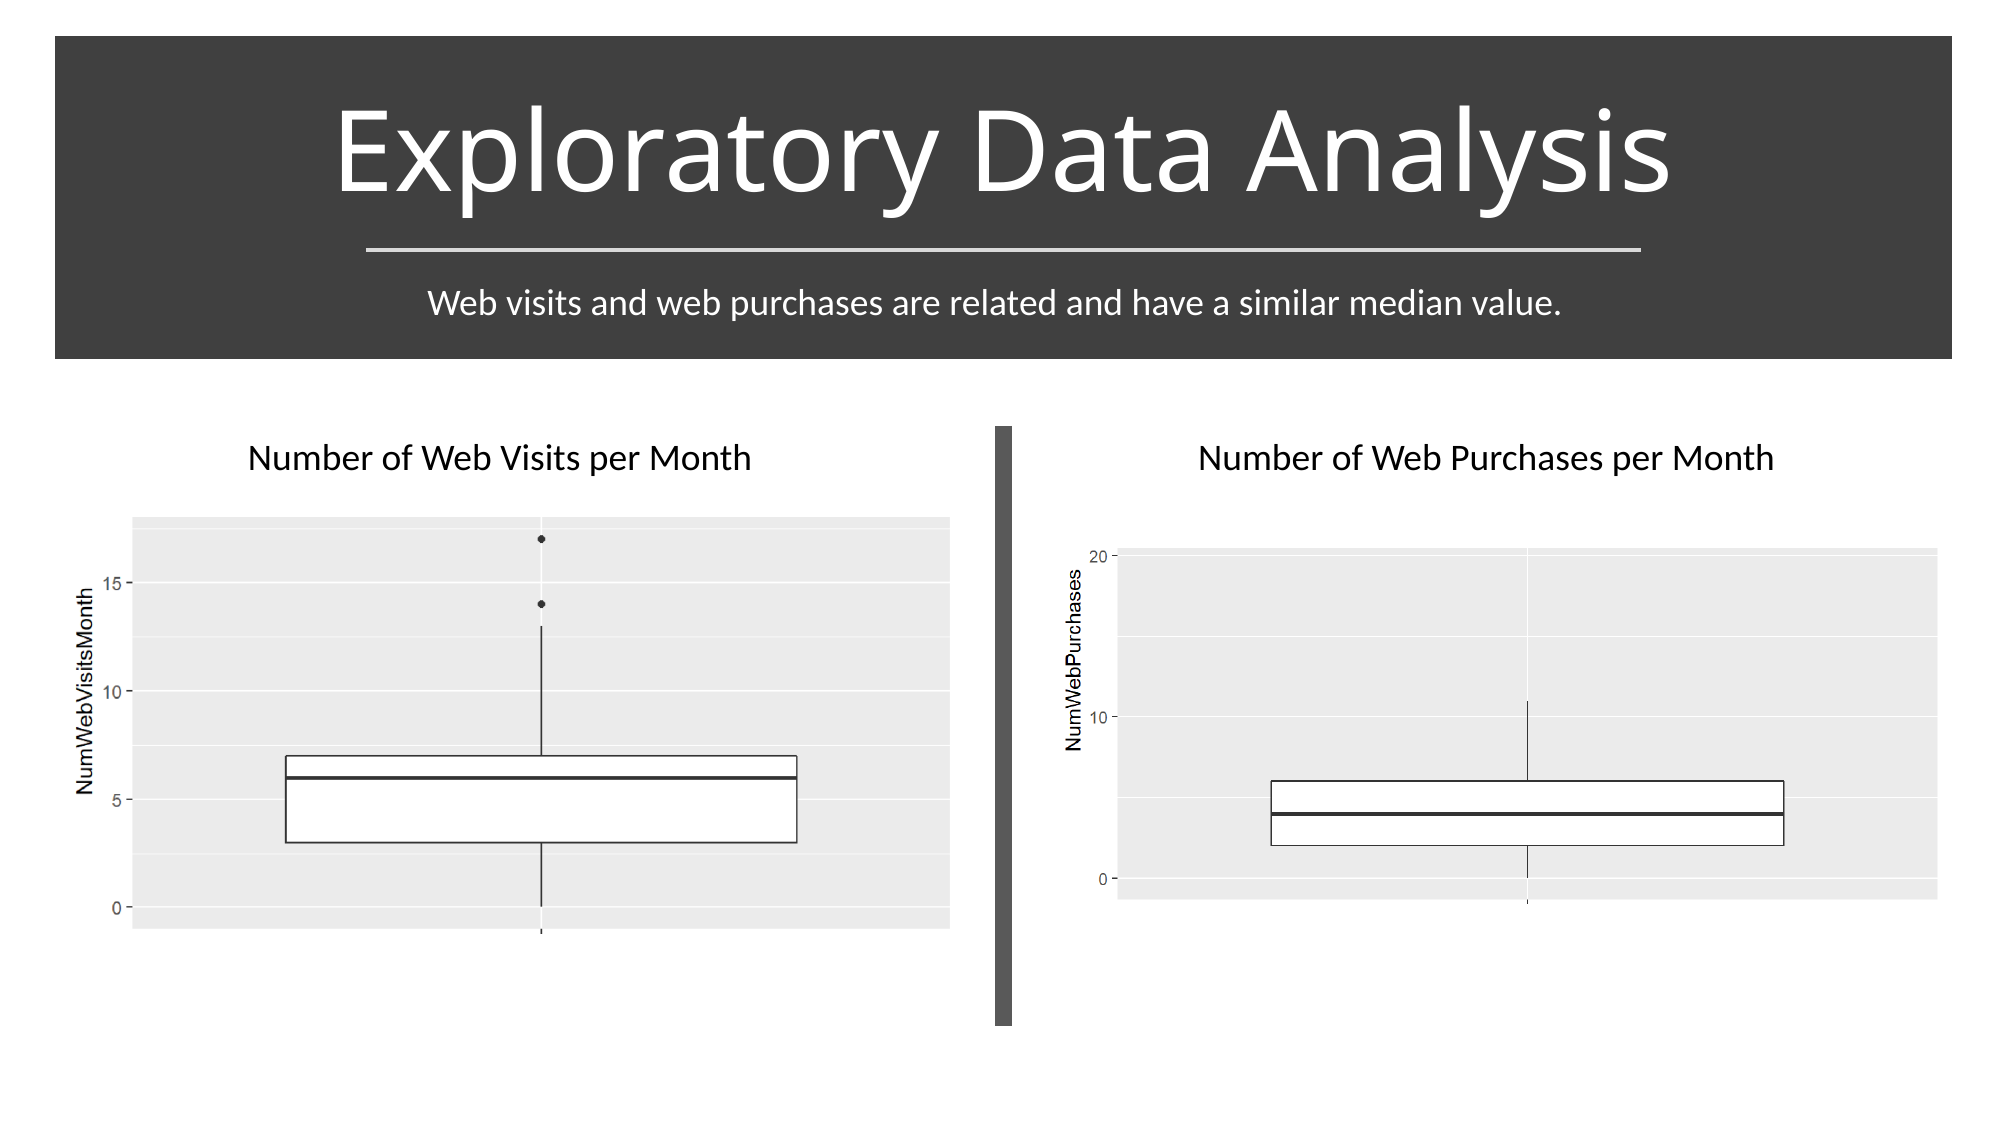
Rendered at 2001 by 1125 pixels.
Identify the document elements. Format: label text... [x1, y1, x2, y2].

text_box Web visits and web purchases are related and have a similar median value. [412, 270, 1588, 331]
title Exploratory Data Analysis [89, 71, 1917, 224]
picture [54, 517, 950, 935]
picture [1046, 547, 1942, 904]
text_box [64, 45, 1942, 350]
text_box Number of Web Visits per Month [233, 425, 771, 486]
text_box Number of Web Purchases per Month [1183, 425, 1805, 486]
